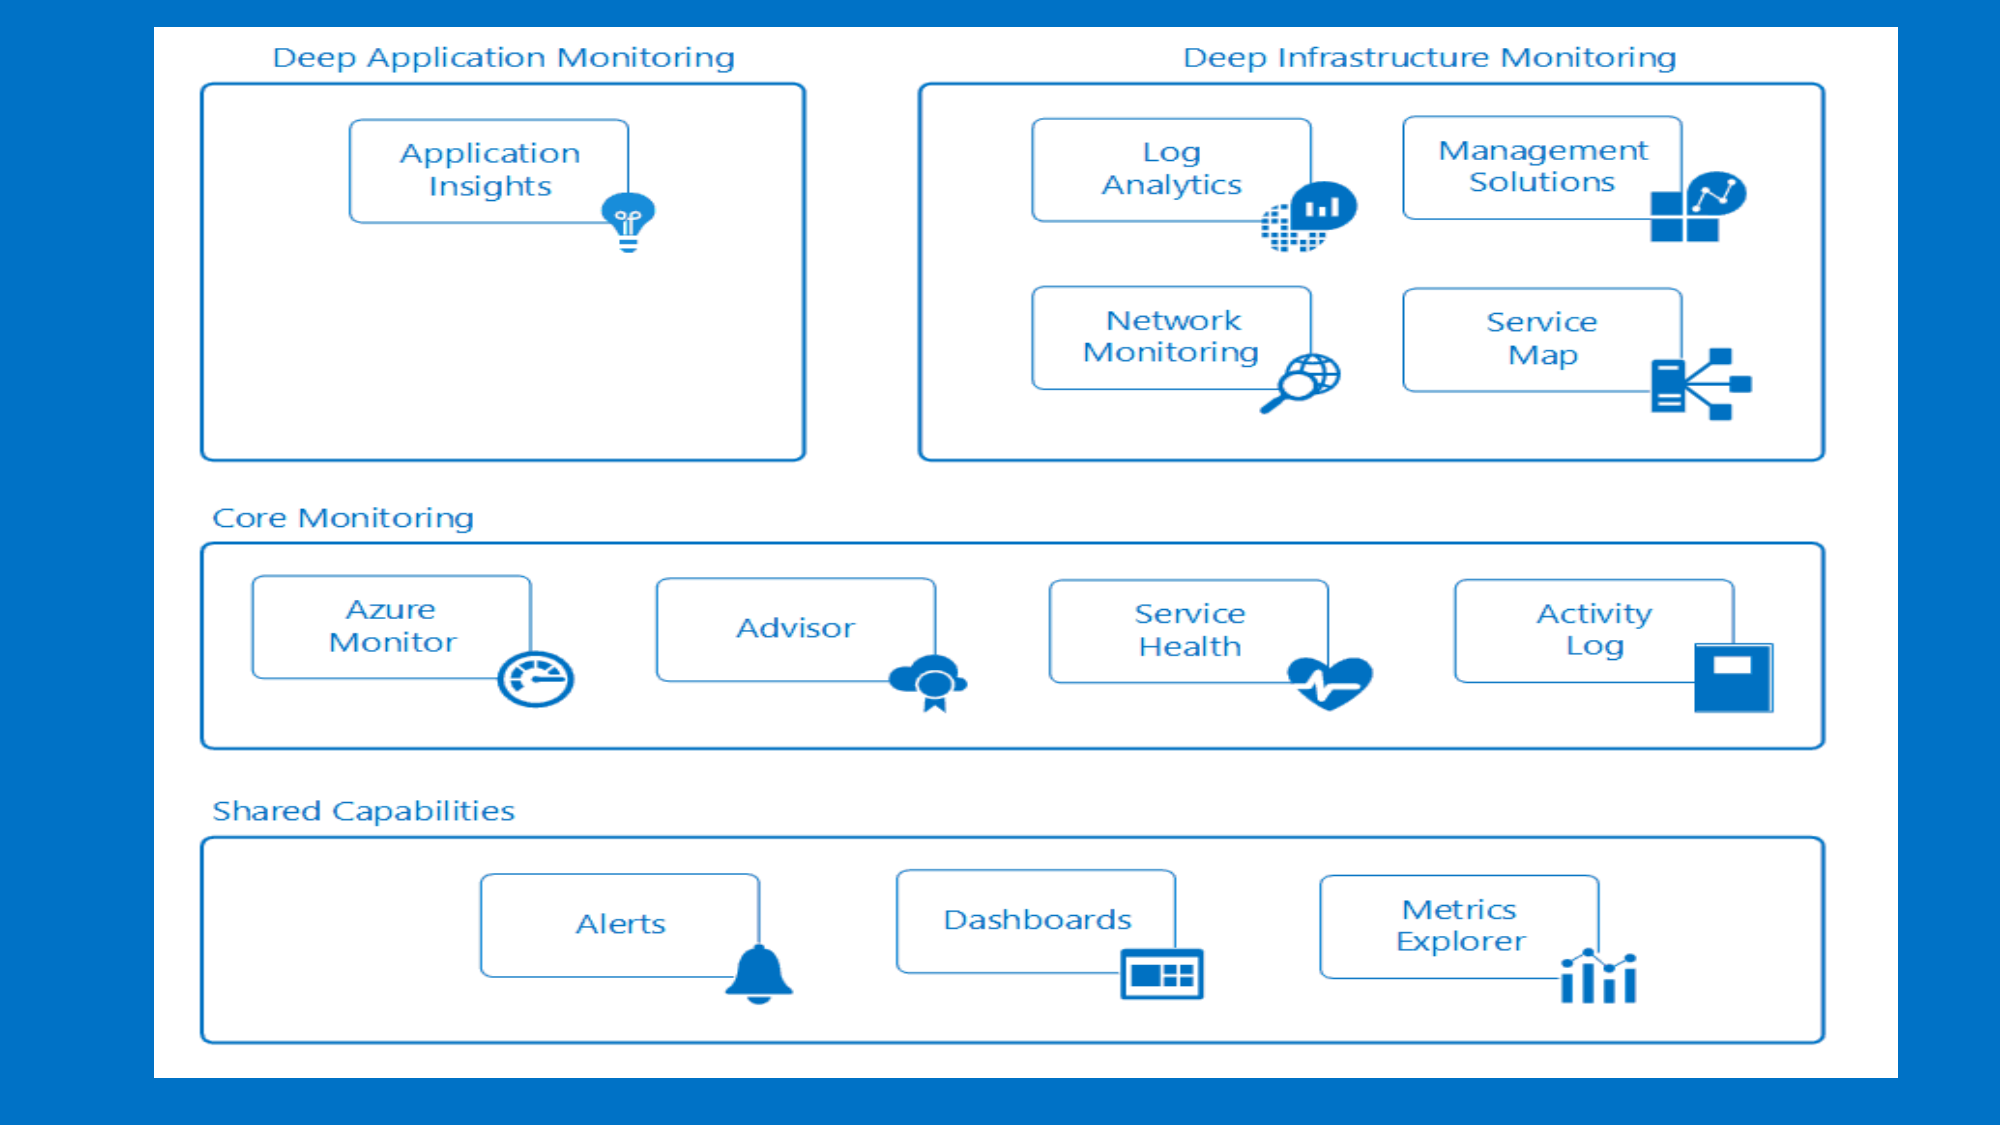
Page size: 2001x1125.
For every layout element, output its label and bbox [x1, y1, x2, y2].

picture [154, 27, 1899, 1078]
